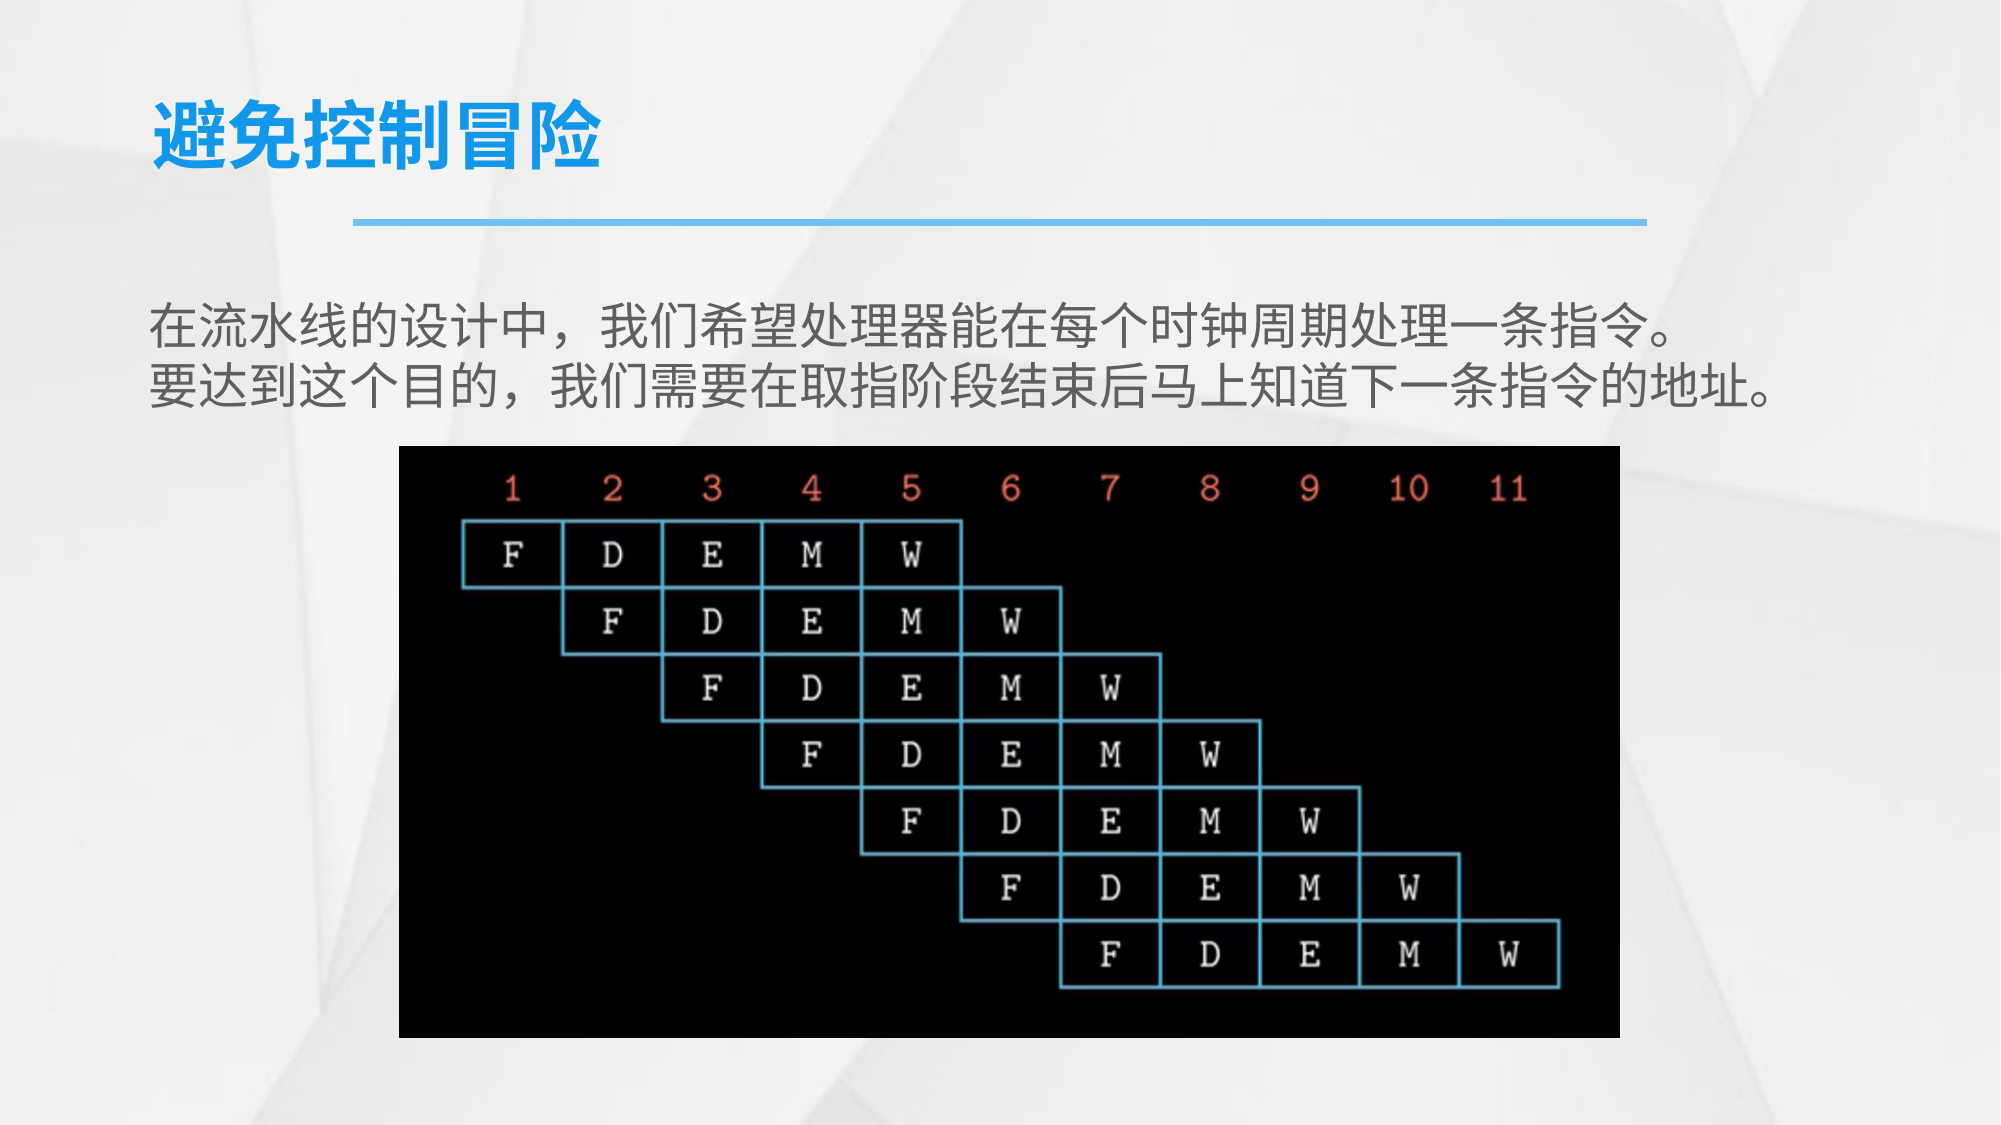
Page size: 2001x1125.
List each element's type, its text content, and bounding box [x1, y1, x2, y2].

picture [0, 0, 2001, 1125]
title 避免控制冒险 [137, 55, 1863, 223]
text_box 在流水线的设计中，我们希望处理器能在每个时钟周期处理一条指令。 要达到这个目的，我们需要在取指阶段结束后马上知道下一条指令的地址。 [134, 286, 1903, 422]
